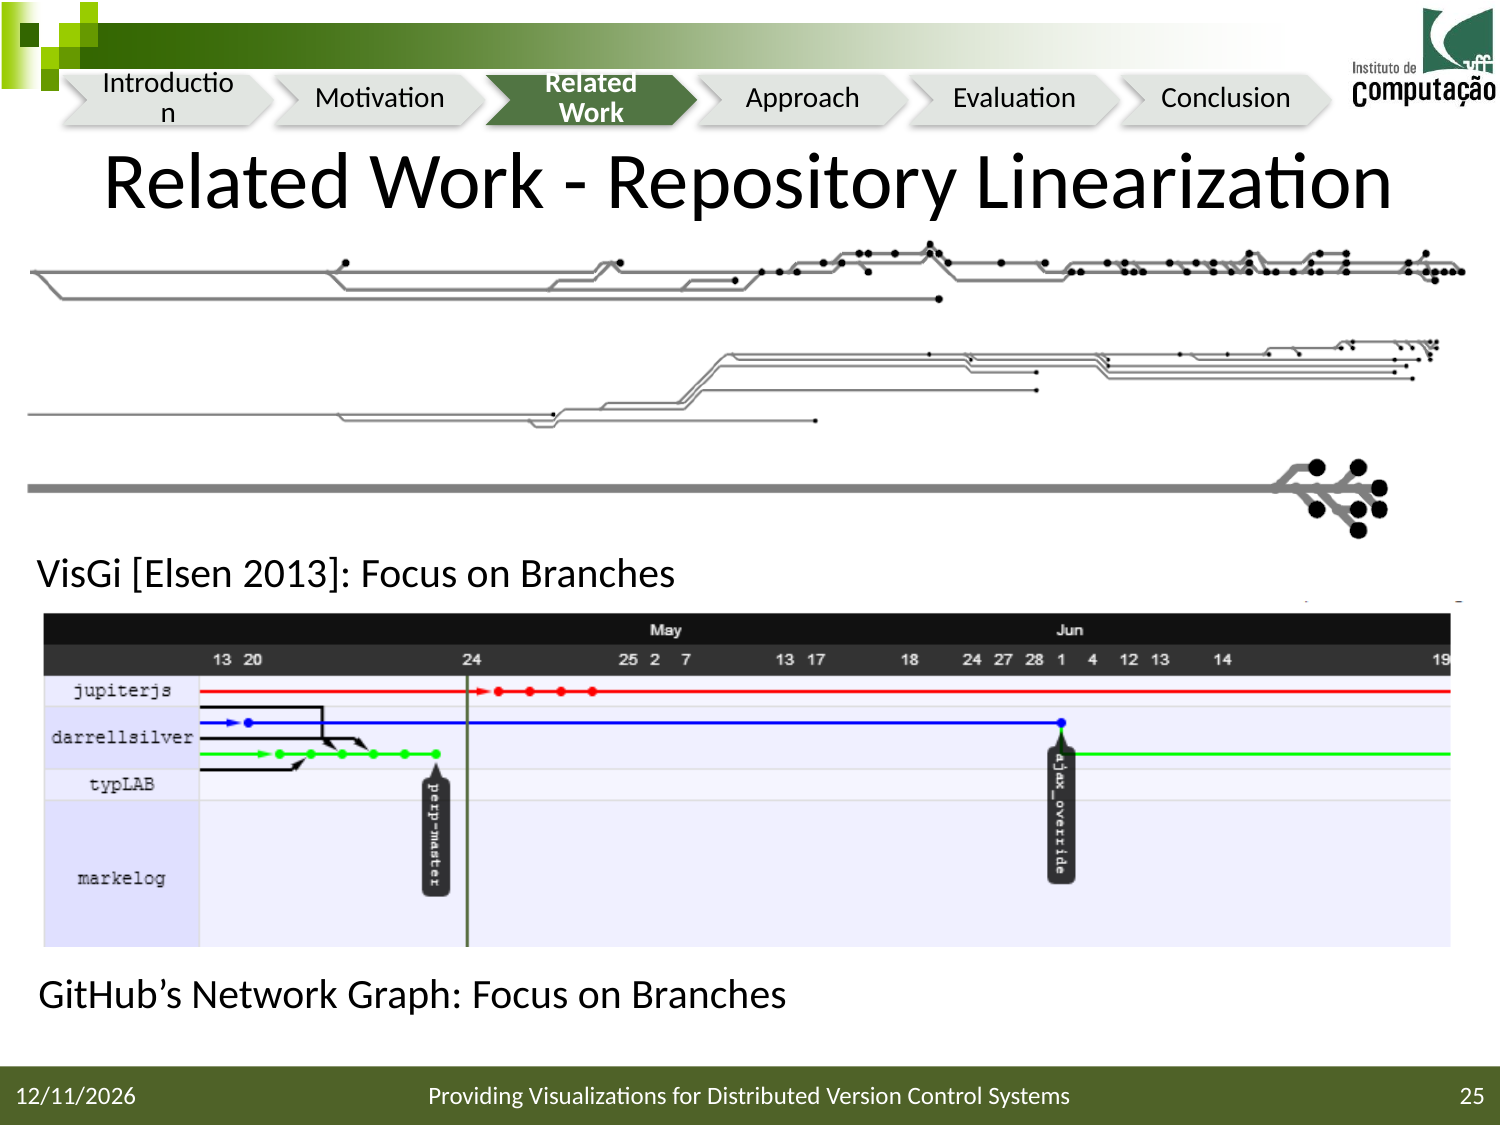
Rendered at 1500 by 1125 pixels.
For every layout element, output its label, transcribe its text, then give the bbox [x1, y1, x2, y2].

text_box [62, 74, 1333, 126]
slide_number 25 [1149, 1065, 1500, 1125]
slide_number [0, 1065, 350, 1125]
text_box GitHub’s Network Graph: Focus on Branches [23, 959, 1477, 1032]
list VisGi [Elsen 2013]: Focus on Branches [21, 538, 1475, 611]
picture [21, 232, 1477, 320]
picture [22, 331, 1445, 438]
picture [22, 449, 1401, 553]
picture [33, 600, 1465, 947]
title Related Work - Repository Linearization [23, 82, 1477, 232]
footer Providing Visualizations for Distributed Version Control Systems [362, 1065, 1138, 1125]
